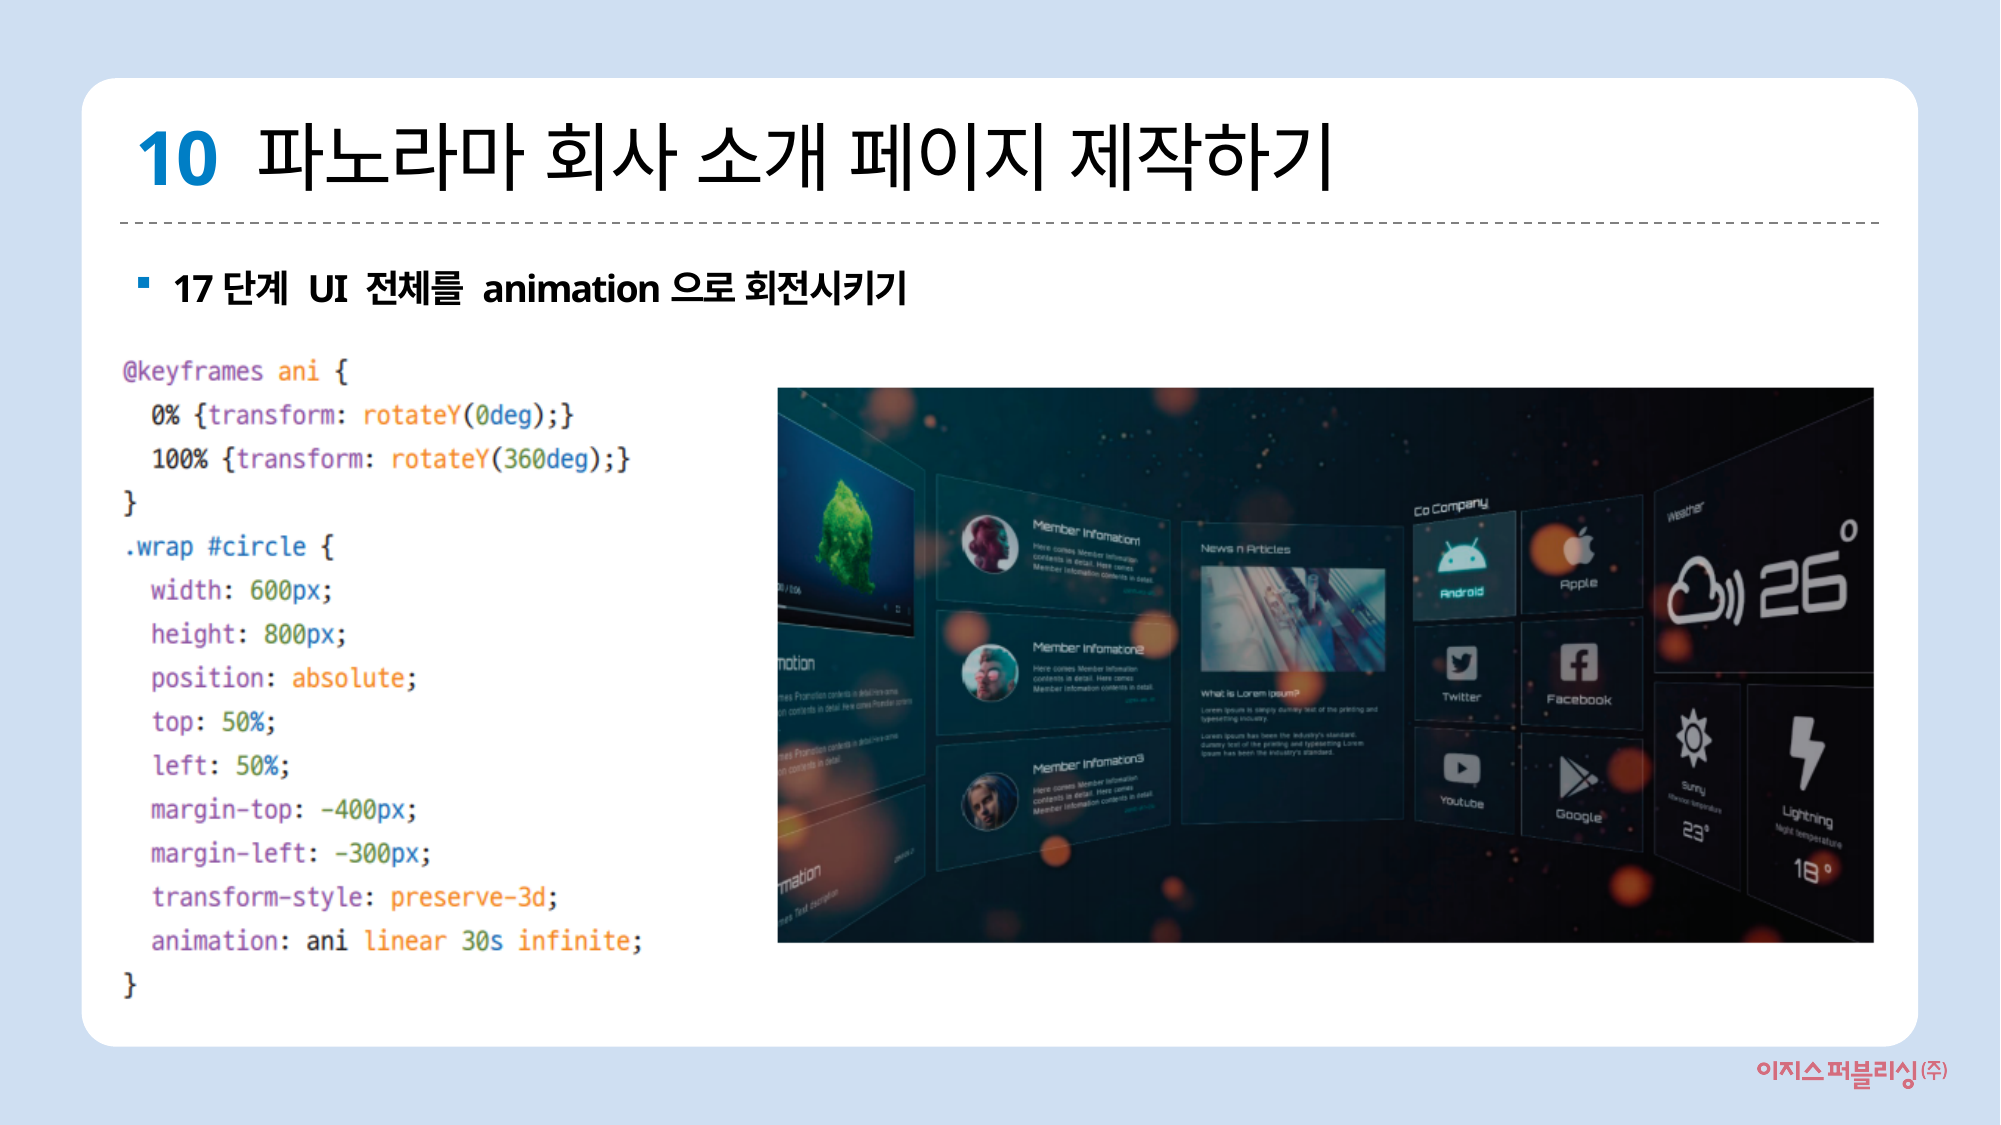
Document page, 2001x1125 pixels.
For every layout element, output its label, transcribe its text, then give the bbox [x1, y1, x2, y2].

list 17단계 UI 전체를 animation으로 회전시키기 [120, 257, 1860, 1025]
picture [115, 348, 657, 1010]
title 10 파노라마 회사 소개 페이지 제작하기 [120, 109, 1880, 209]
picture [775, 385, 1880, 949]
